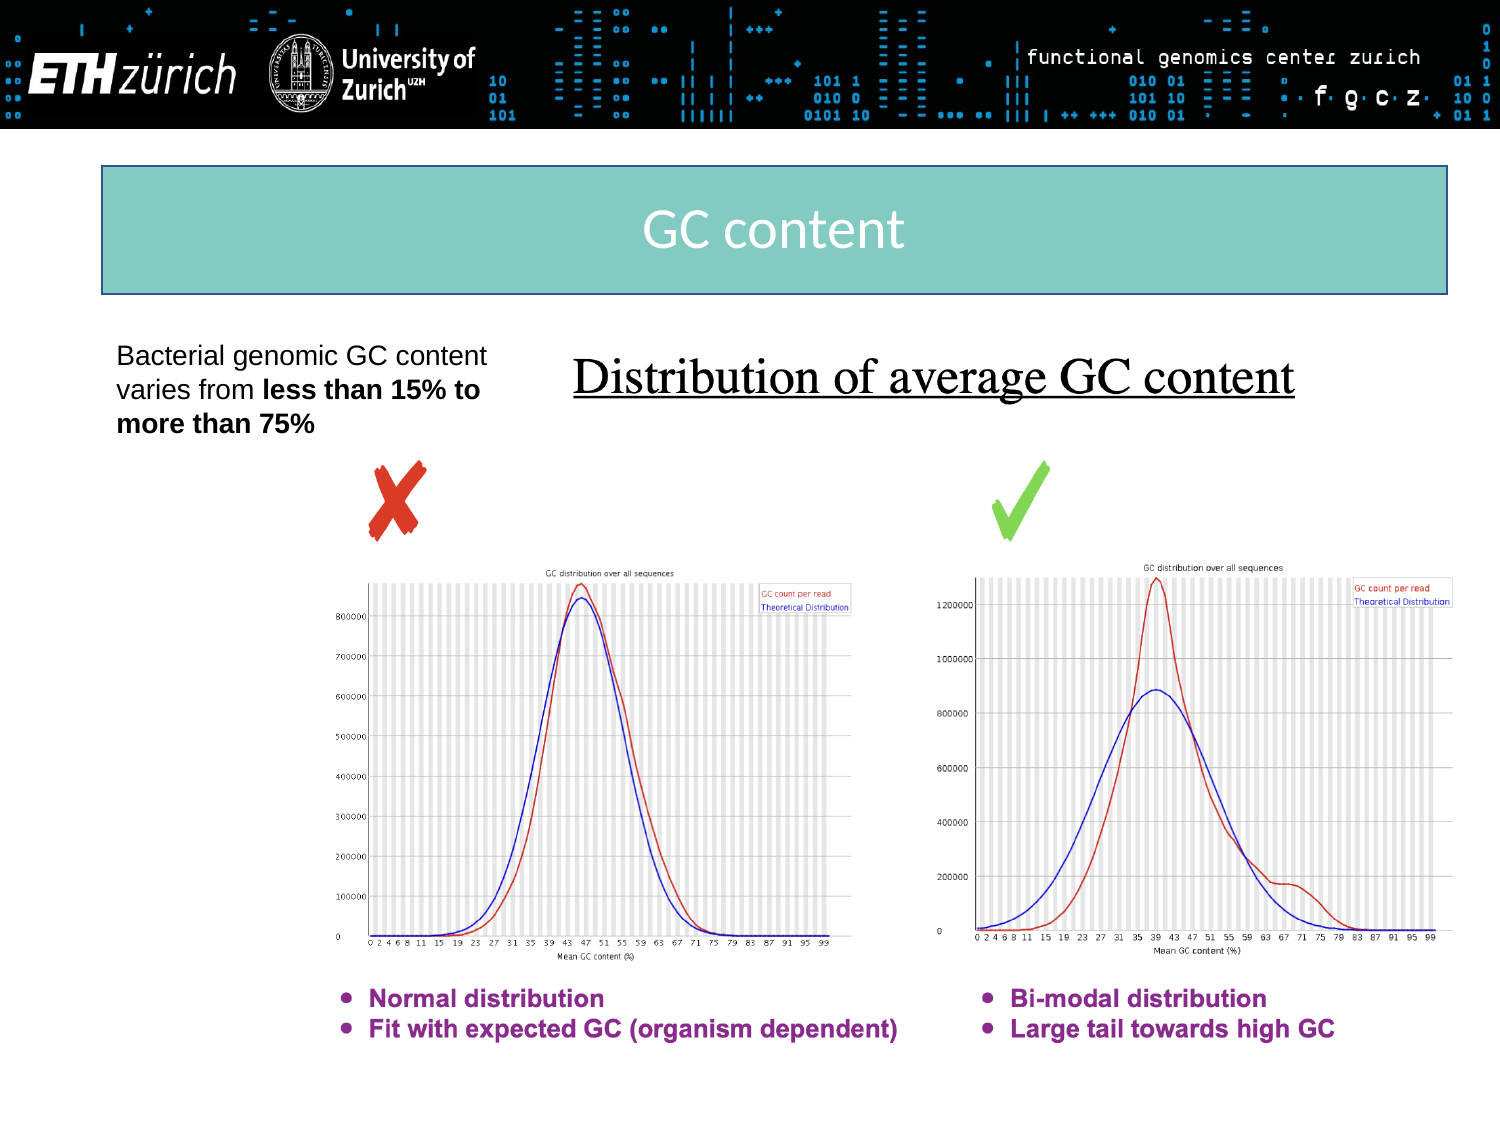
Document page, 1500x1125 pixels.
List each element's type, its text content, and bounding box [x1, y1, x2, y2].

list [325, 347, 1483, 1125]
text_box GC content [101, 165, 1448, 295]
picture [0, 0, 1500, 129]
text_box Bacterial genomic GC content varies from less than 15% to more than 75% [101, 330, 508, 447]
